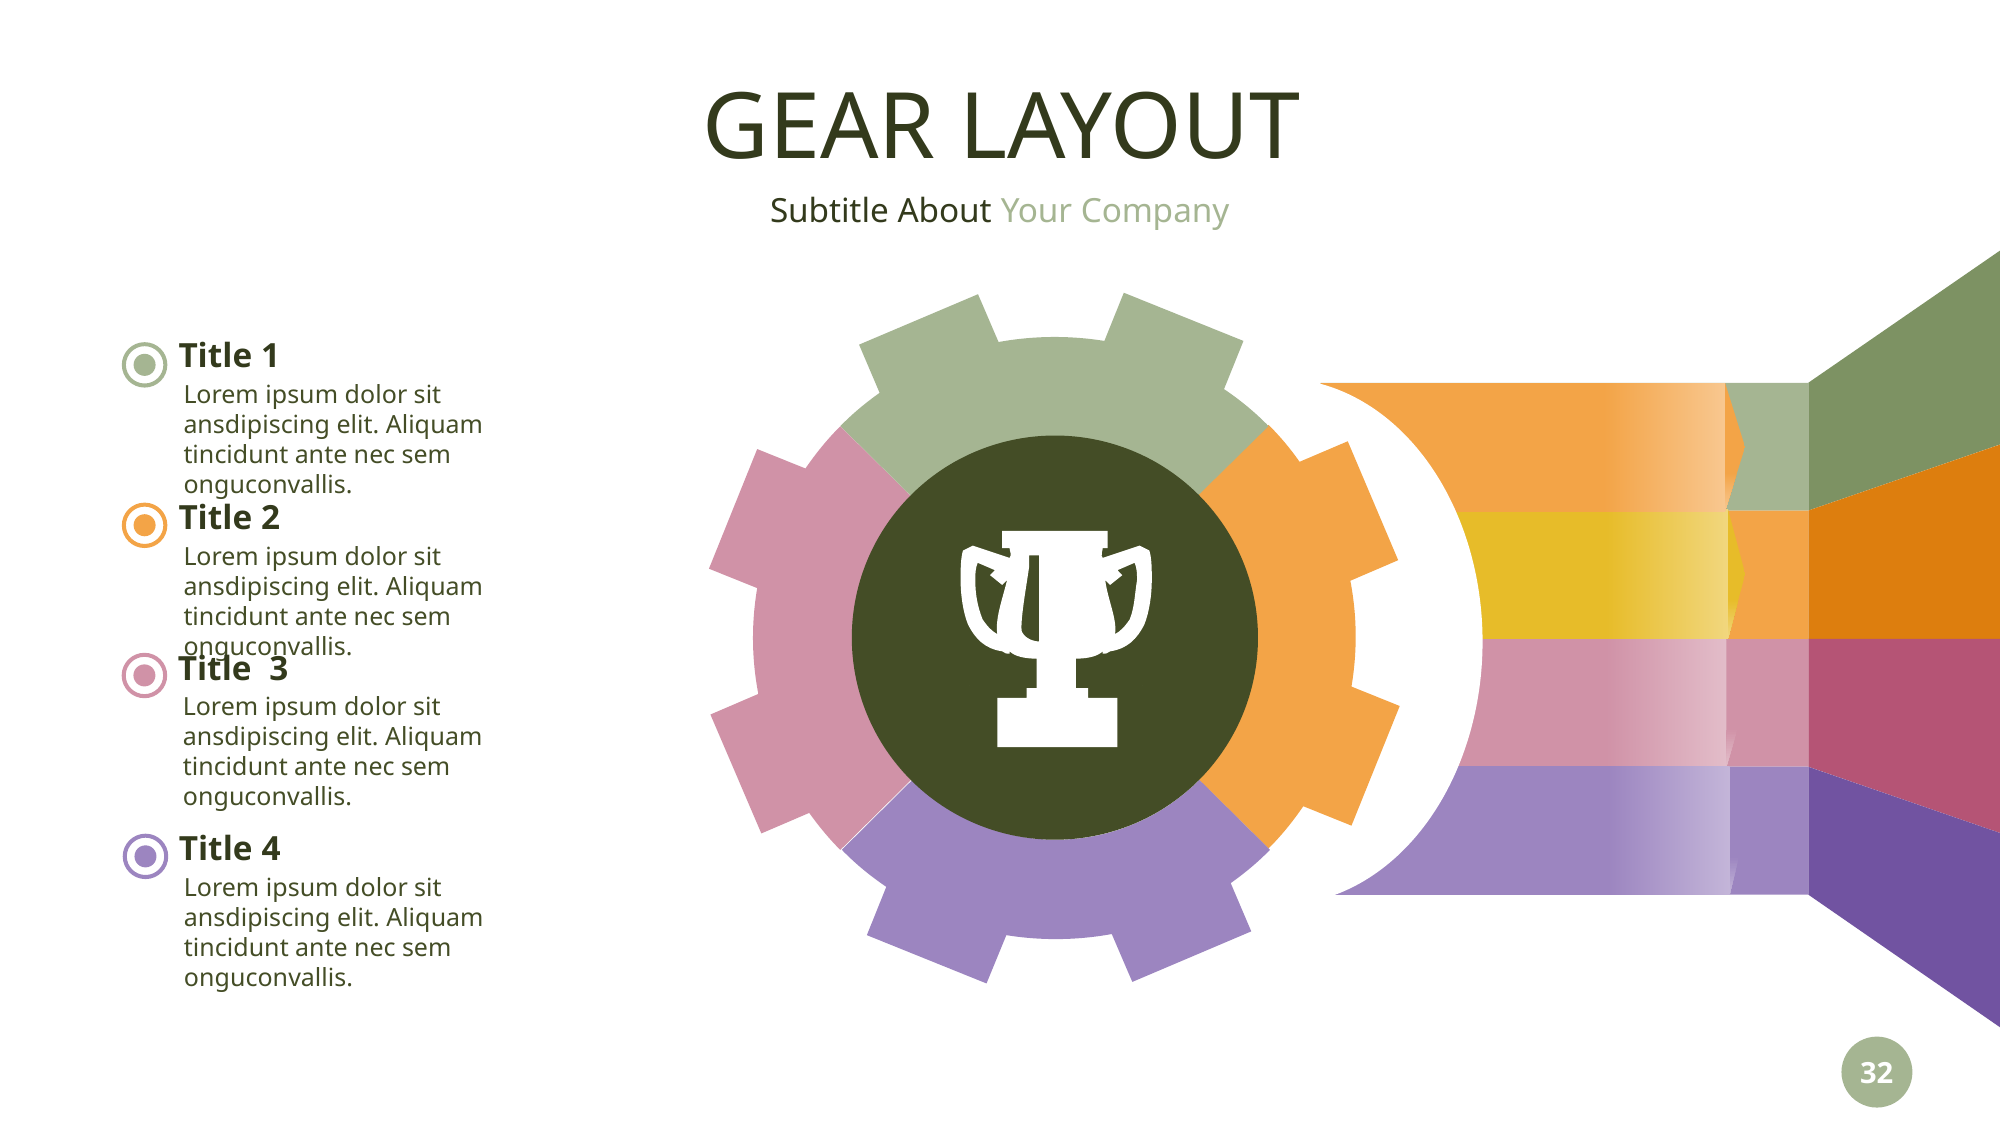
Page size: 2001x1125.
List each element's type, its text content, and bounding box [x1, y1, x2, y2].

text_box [1320, 250, 2000, 1028]
text_box Lorem ipsum dolor sit ansdipiscing elit. Aliquam tincidunt ante nec sem onguconvallis. [168, 533, 586, 668]
title GEAR LAYOUT [139, 53, 1865, 205]
text_box Lorem ipsum dolor sit ansdipiscing elit. Aliquam tincidunt ante nec sem onguconvallis. [169, 864, 586, 999]
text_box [121, 342, 168, 388]
text_box Title 3 [163, 639, 304, 683]
text_box Lorem ipsum dolor sit ansdipiscing elit. Aliquam tincidunt ante nec sem onguconvallis. [168, 683, 586, 818]
text_box Title 2 [163, 489, 304, 533]
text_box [122, 833, 169, 880]
text_box Lorem ipsum dolor sit ansdipiscing elit. Aliquam tincidunt ante nec sem onguconvallis. [168, 370, 586, 506]
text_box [708, 292, 1400, 984]
text_box Title 4 [164, 820, 305, 864]
text_box Title 1 [163, 326, 304, 370]
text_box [121, 652, 168, 699]
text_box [121, 502, 168, 549]
